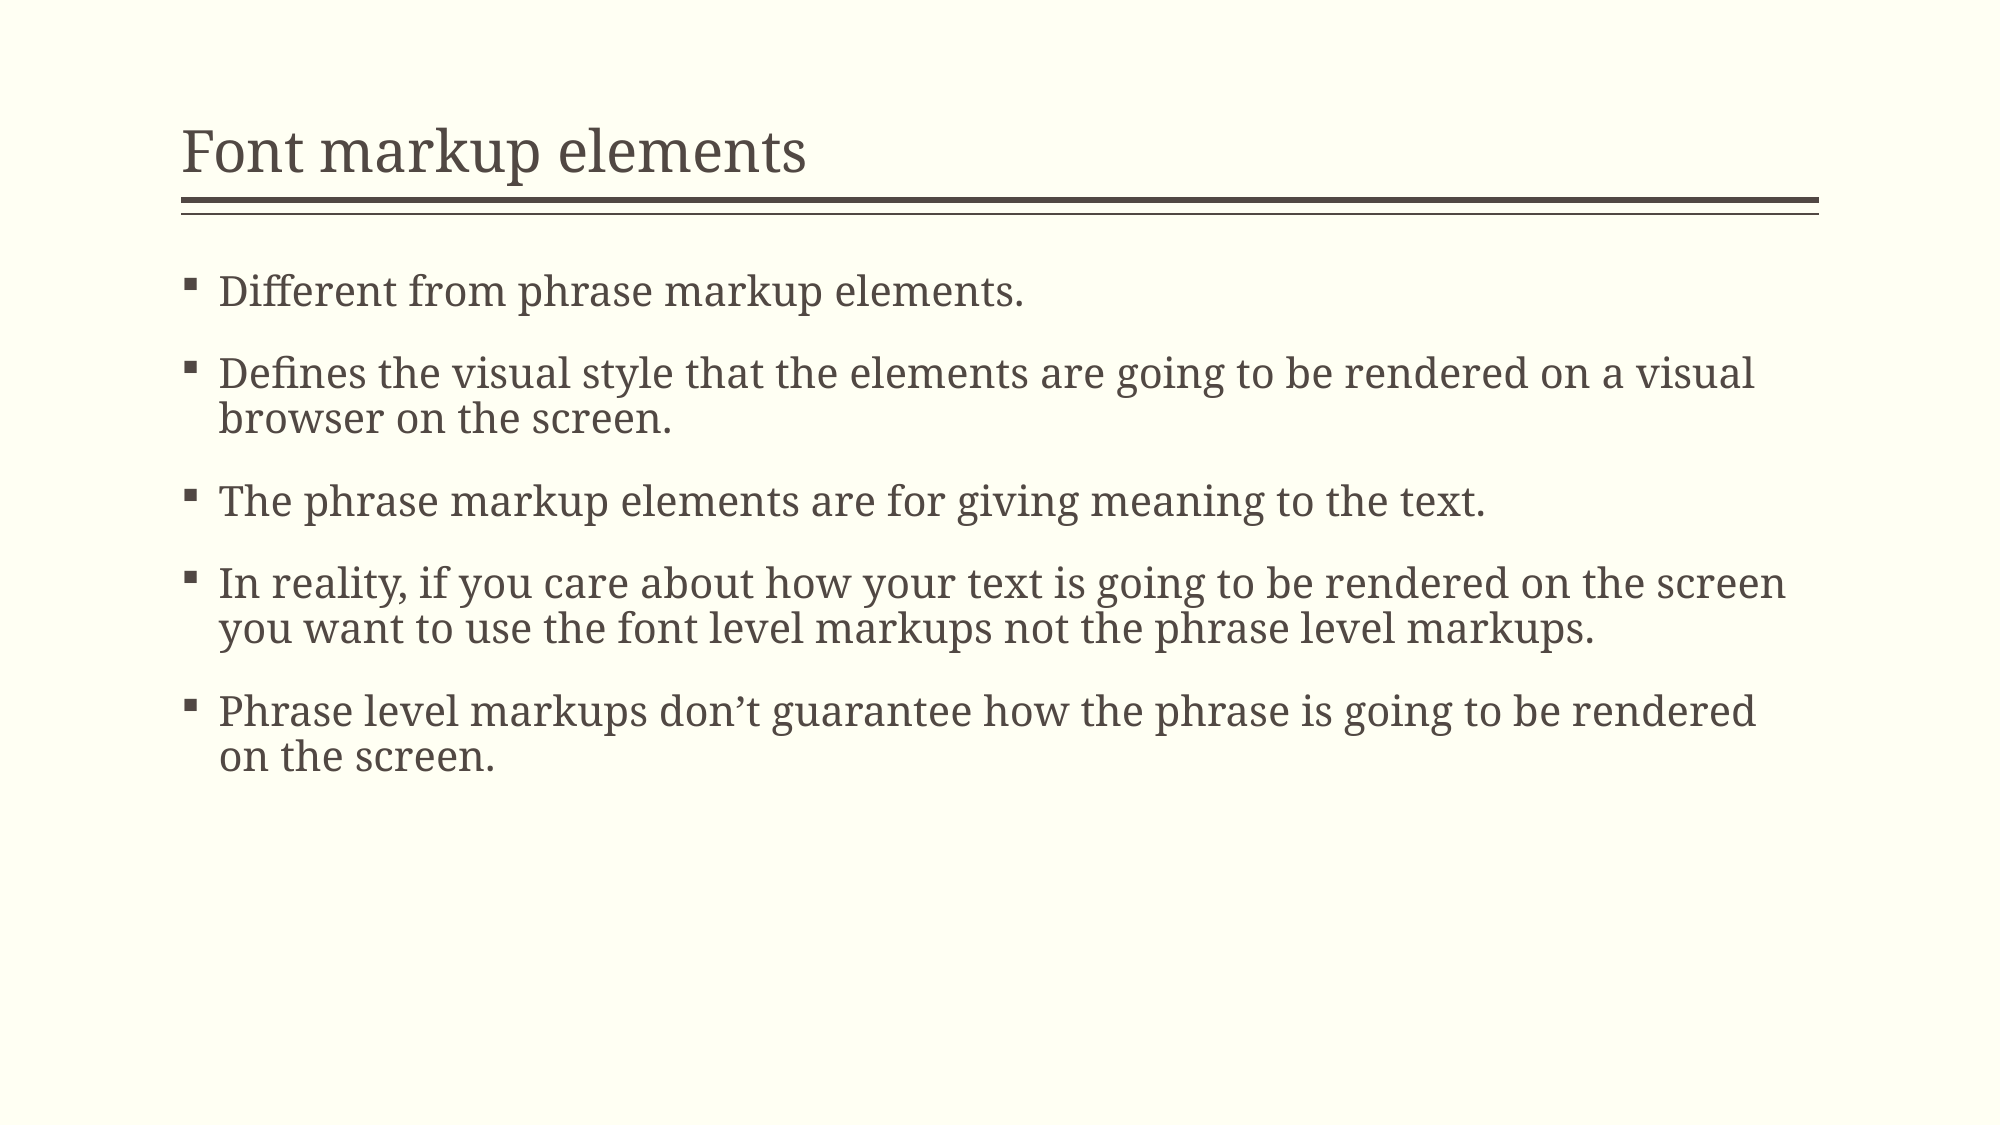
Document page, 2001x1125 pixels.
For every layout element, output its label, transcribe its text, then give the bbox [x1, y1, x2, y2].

list Different from phrase markup elements. Defines the visual style that the elements are going to be rendered on a visual browser on the screen. The phrase markup elements are for giving meaning to the text. In reality, if you care about how your text is going to be rendered on the screen you want to use the font level markups not the phrase level markups. Phrase level markups don’t guarantee how the phrase is going to be rendered on the screen. [181, 262, 1819, 1013]
title Font markup elements [181, 12, 1819, 193]
